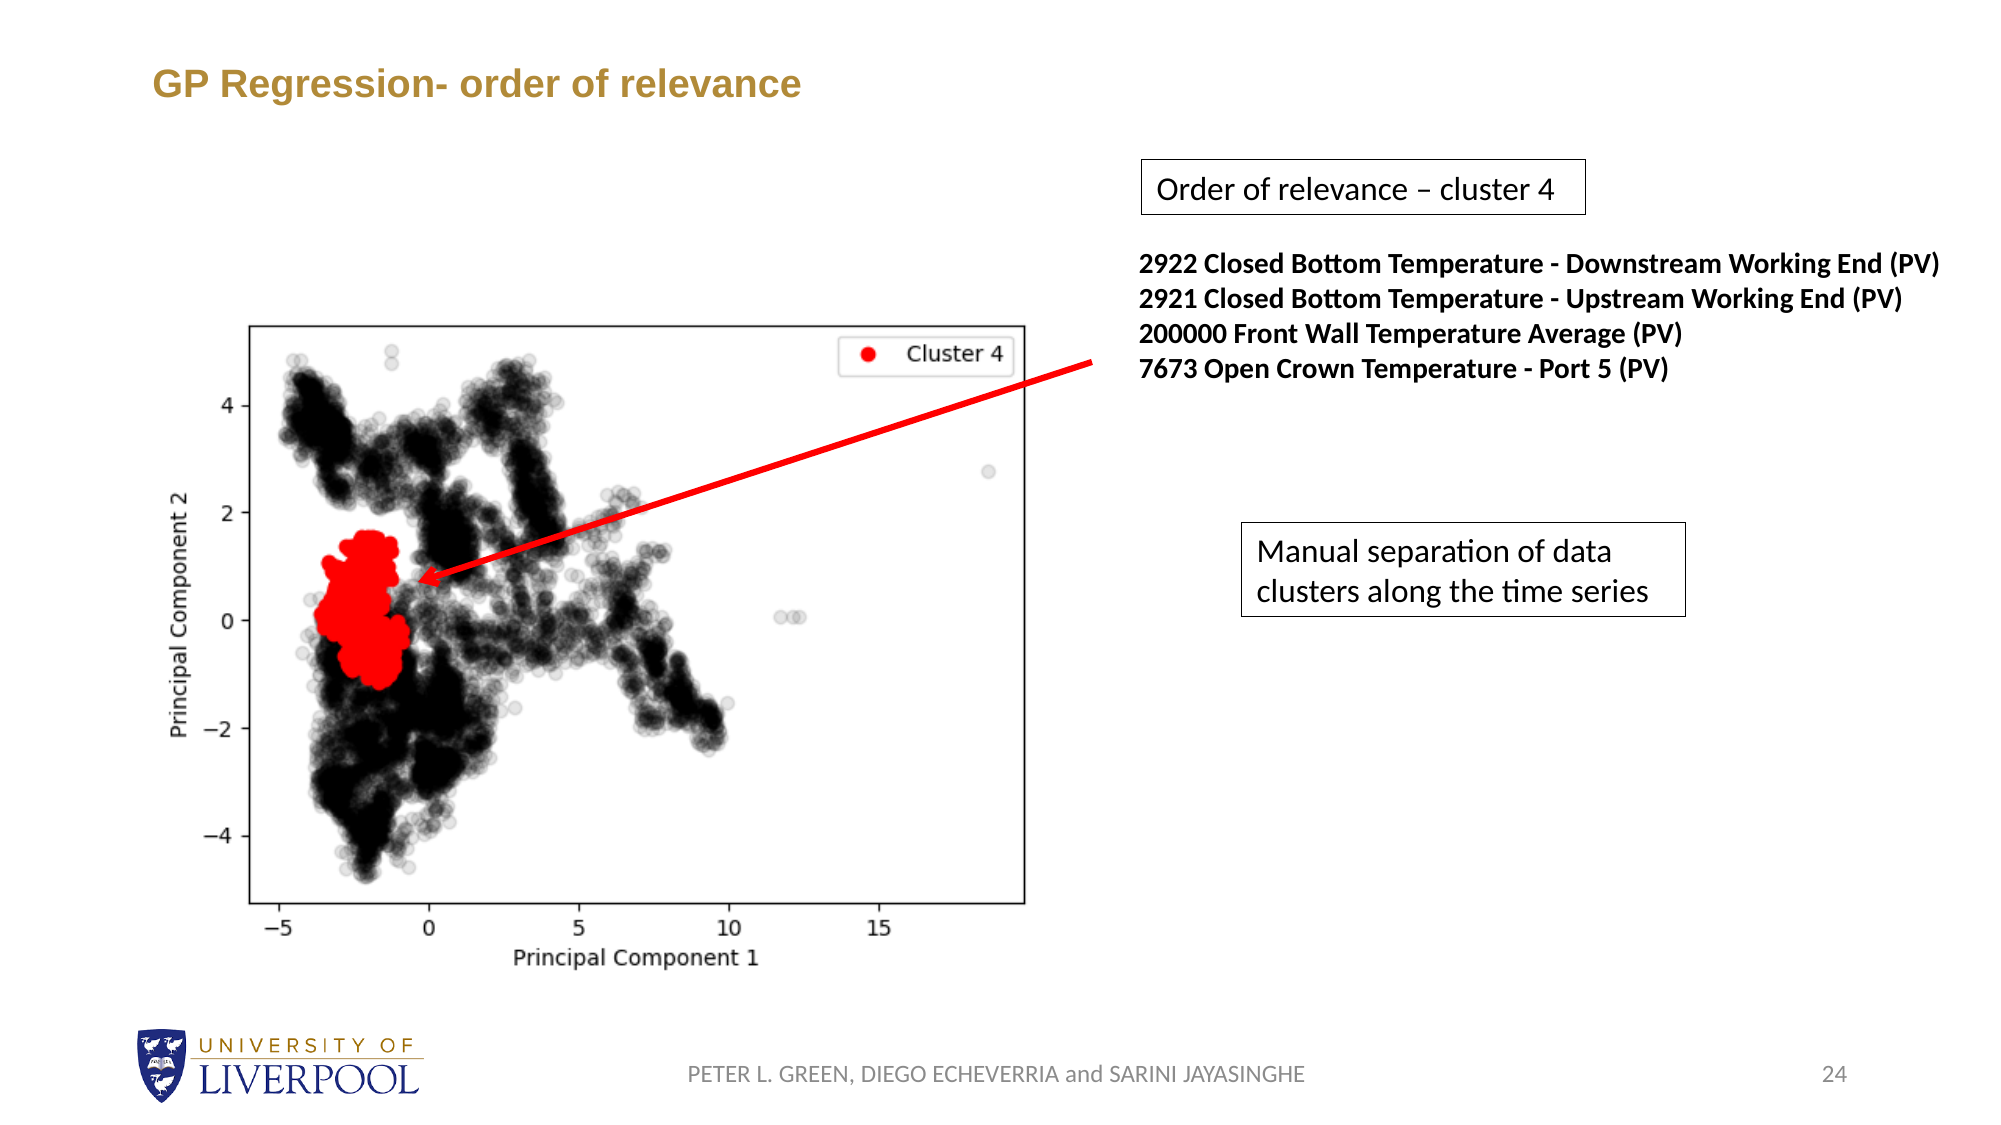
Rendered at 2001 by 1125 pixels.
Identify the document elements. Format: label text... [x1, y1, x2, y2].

picture [137, 1029, 424, 1103]
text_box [417, 361, 1092, 582]
title GP Regression- order of relevance [137, 55, 1863, 114]
text_box Order of relevance – cluster 4 [1141, 159, 1586, 215]
footer PETER L. GREEN, DIEGO ECHEVERRIA and SARINI JAYASINGHE [662, 1042, 1338, 1103]
slide_number 24 [1412, 1042, 1863, 1103]
picture [123, 235, 1124, 986]
text_box 2922 Closed Bottom Temperature - Downstream Working End (PV) 2921 Closed Bottom Temperature - Upstream Working End (PV) 200000 Front Wall Temperature Average (PV) 7673 Open Crown Temperature - Port 5 (PV) [1124, 237, 1998, 392]
text_box Manual separation of data clusters along the time series [1241, 522, 1686, 617]
